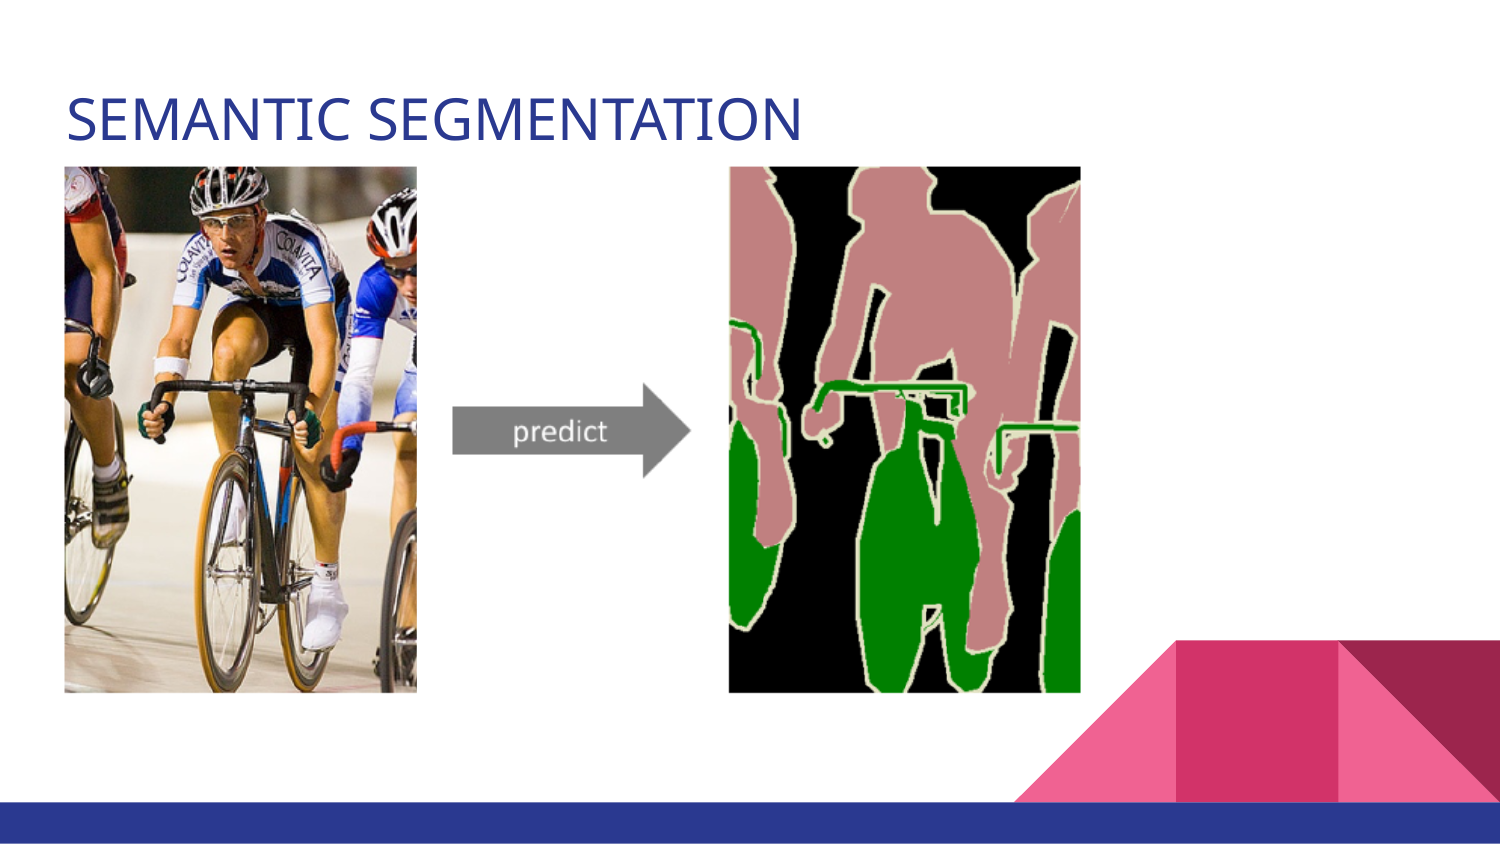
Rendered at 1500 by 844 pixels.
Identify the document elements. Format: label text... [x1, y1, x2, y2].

title SEMANTIC SEGMENTATION [51, 67, 1449, 167]
picture [49, 154, 1089, 708]
